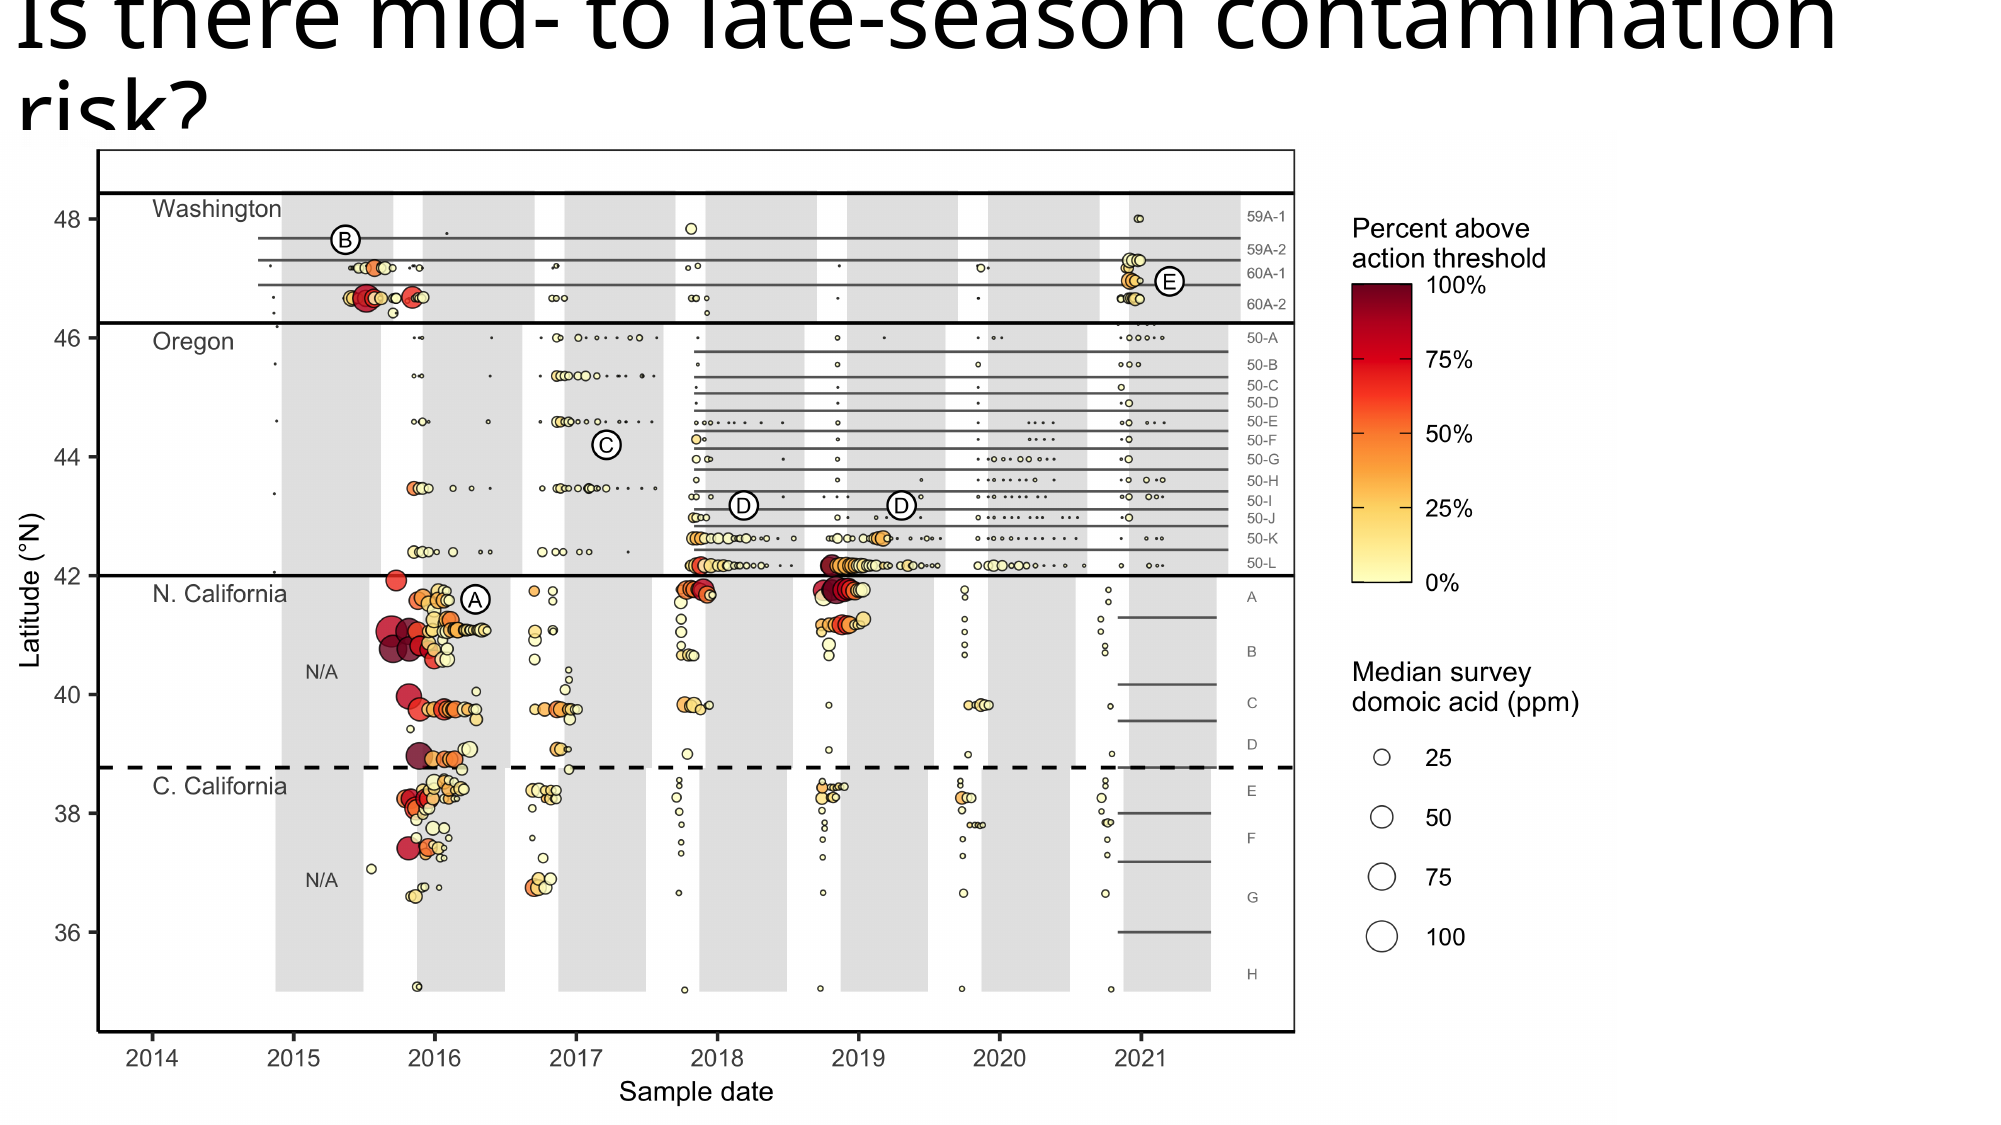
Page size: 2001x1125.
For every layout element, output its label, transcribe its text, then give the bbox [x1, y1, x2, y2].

picture [0, 130, 1617, 1125]
title Is there mid- to late-season contamination risk? [0, 0, 2000, 137]
